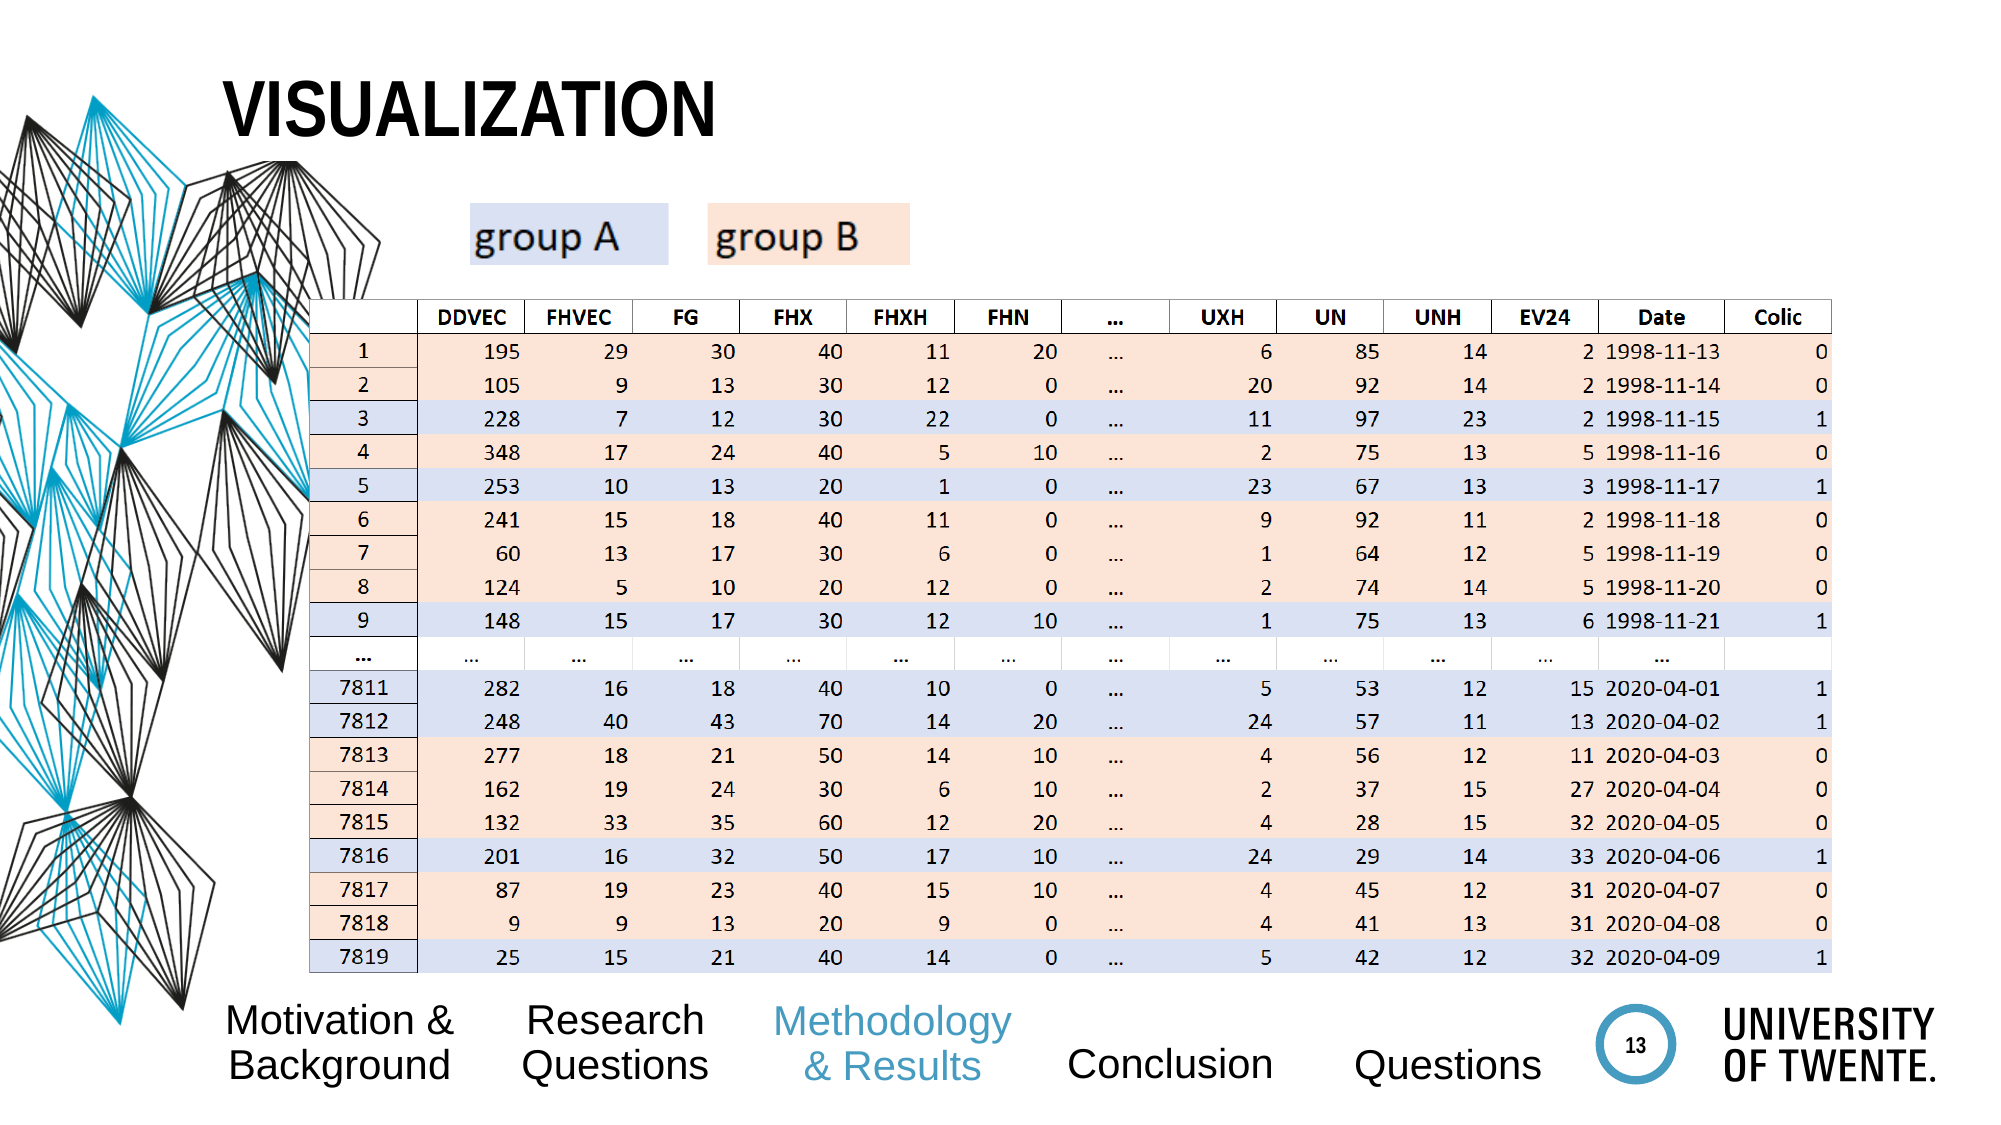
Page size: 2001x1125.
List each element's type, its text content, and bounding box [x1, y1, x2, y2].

picture [0, 0, 381, 1026]
picture [0, 480, 8, 492]
text_box Motivation & Background [201, 976, 478, 1096]
picture [0, 359, 33, 508]
text_box Questions [1310, 976, 1587, 1097]
picture [0, 462, 21, 504]
text_box Methodology & Results [754, 976, 1031, 1097]
slide_number 13 [1595, 1003, 1677, 1085]
text_box Research Questions [478, 976, 754, 1096]
picture [0, 618, 51, 787]
picture [470, 203, 910, 265]
title visualization [207, 59, 1933, 161]
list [309, 299, 1831, 973]
text_box Conclusion [1032, 976, 1309, 1096]
picture [1693, 976, 1966, 1113]
